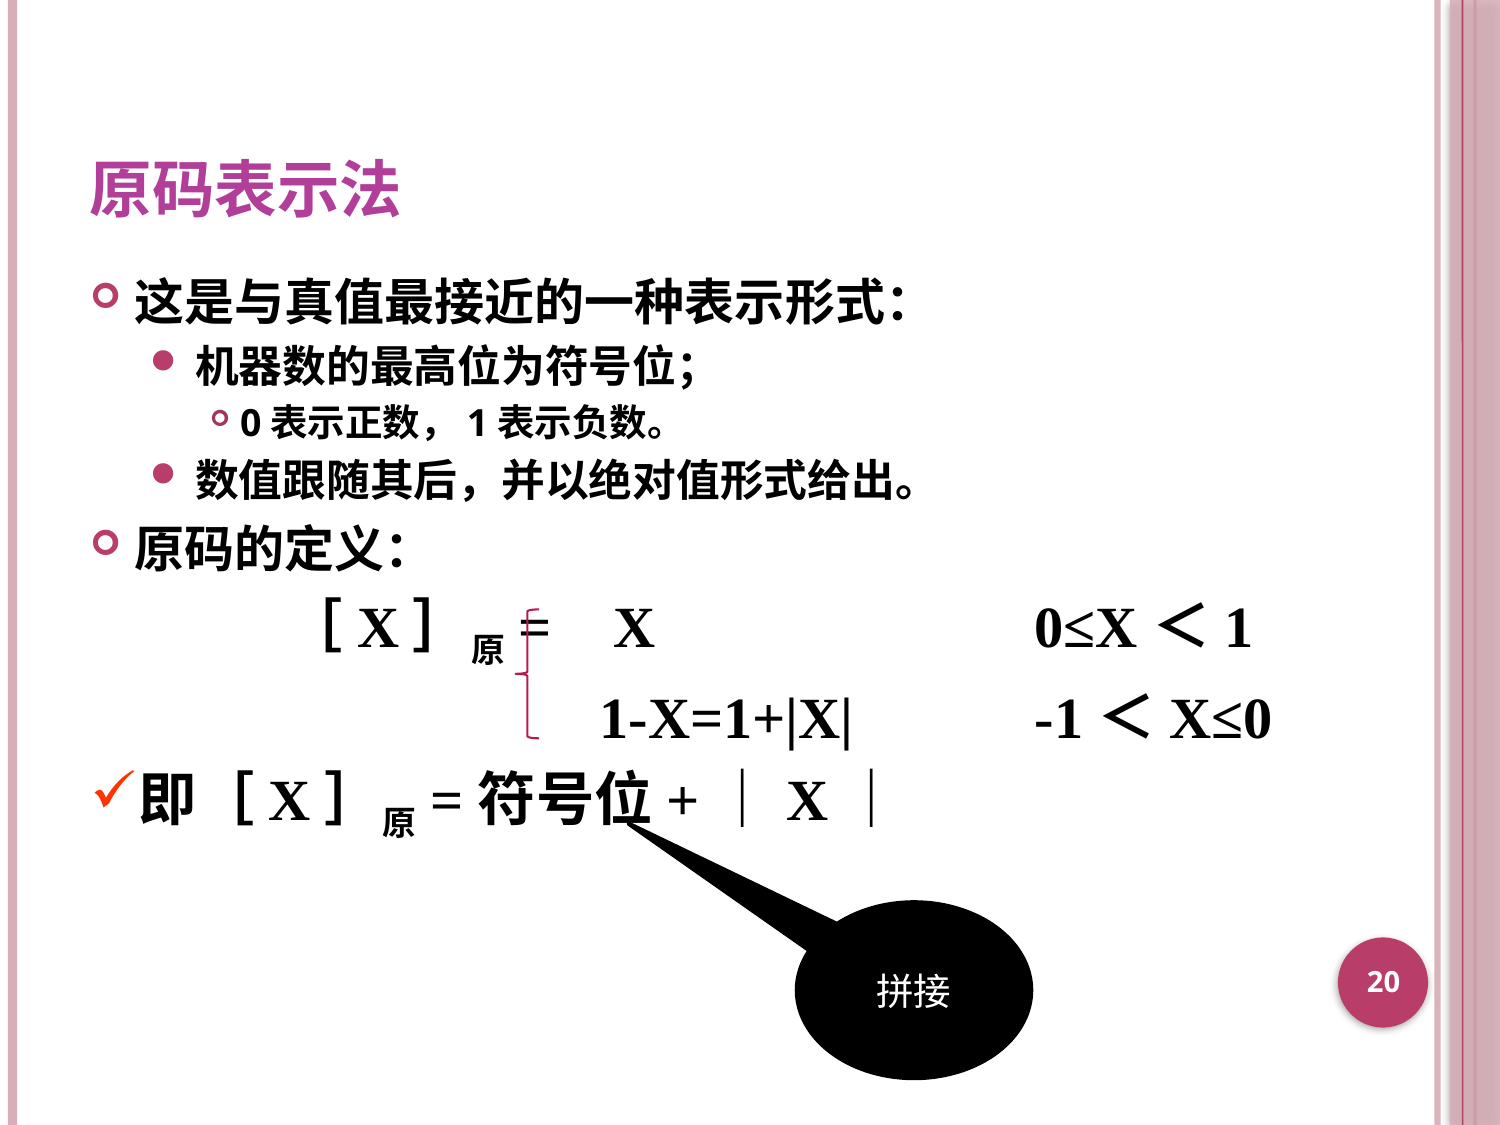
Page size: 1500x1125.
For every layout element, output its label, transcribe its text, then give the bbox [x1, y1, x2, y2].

slide_number 20 [1333, 940, 1434, 1026]
text_box [514, 608, 540, 740]
text_box 拼接 [626, 821, 1034, 1081]
title 原码表示法 [75, 45, 1300, 233]
list 这是与真值最接近的一种表示形式： 机器数的最高位为符号位； 0表示正数，1表示负数。 数值跟随其后，并以绝对值形式给出。 原码的定义： ［X］原= X 0≤X＜1 1-X=1+|X| -1＜X≤0 即［X］原=符号位+｜X｜ [75, 262, 1300, 1062]
